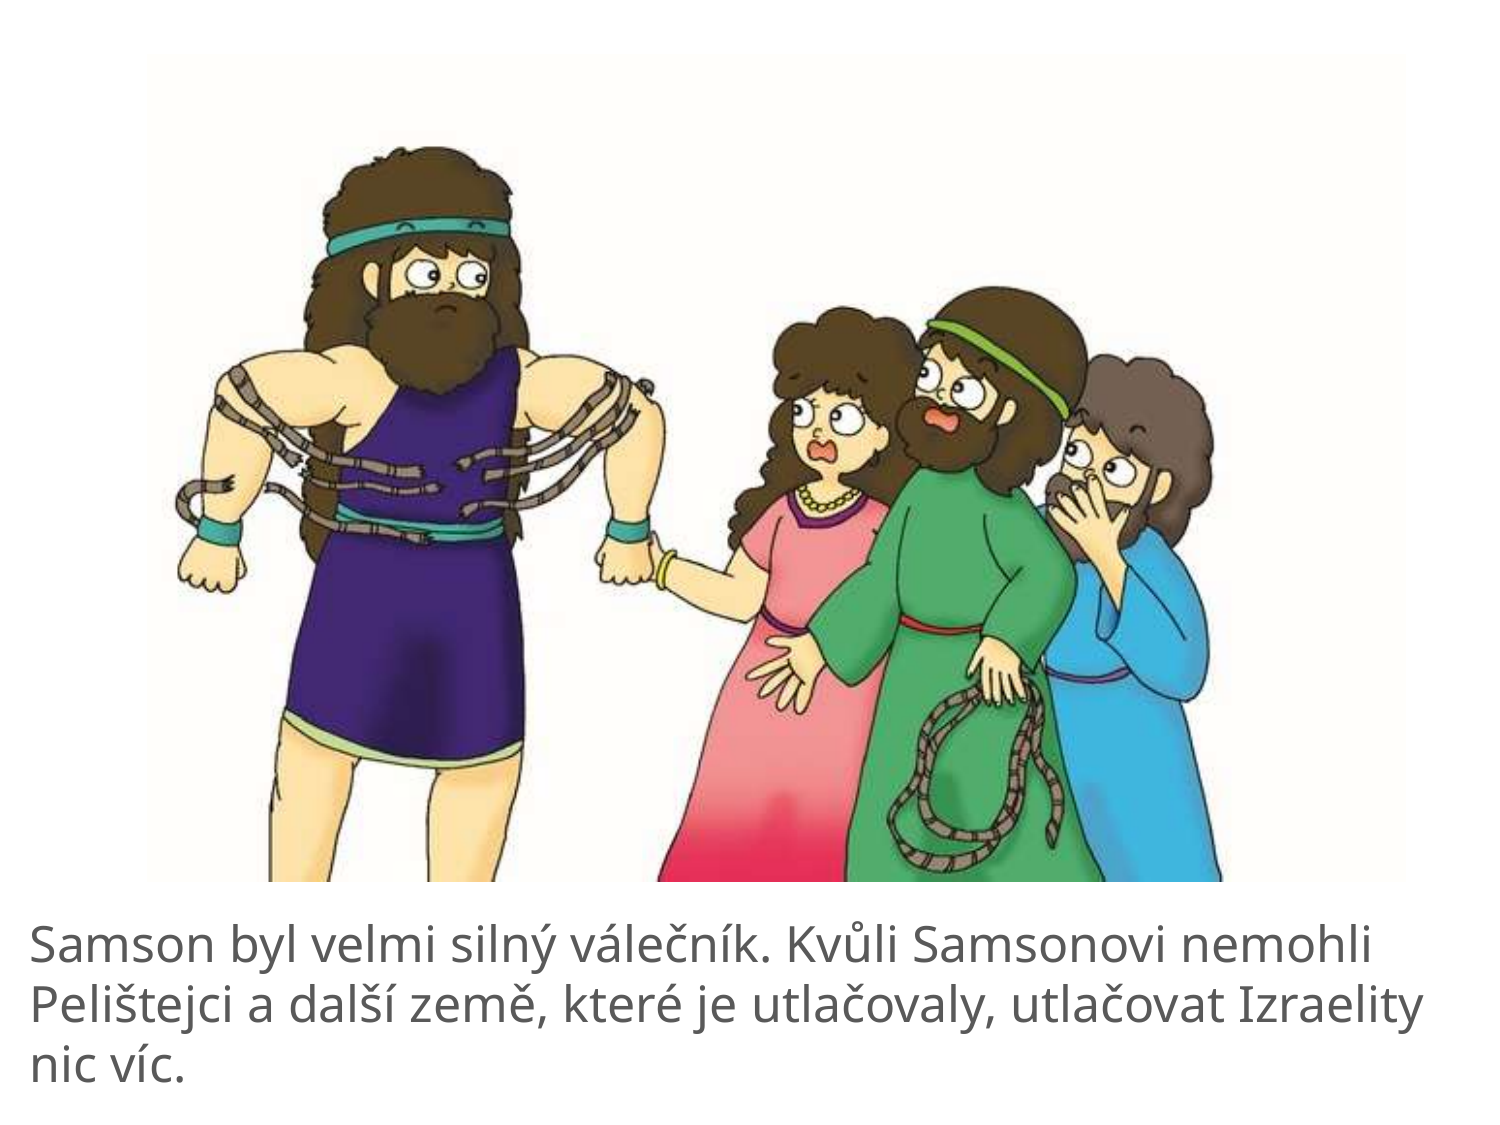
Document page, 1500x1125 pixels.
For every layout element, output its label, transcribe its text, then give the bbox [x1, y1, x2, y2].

picture [147, 54, 1406, 882]
text_box Samson byl velmi silný válečník. Kvůli Samsonovi nemohli Pelištejci a další země, které je utlačovaly, utlačovat Izraelity nic víc. [14, 905, 1486, 1100]
